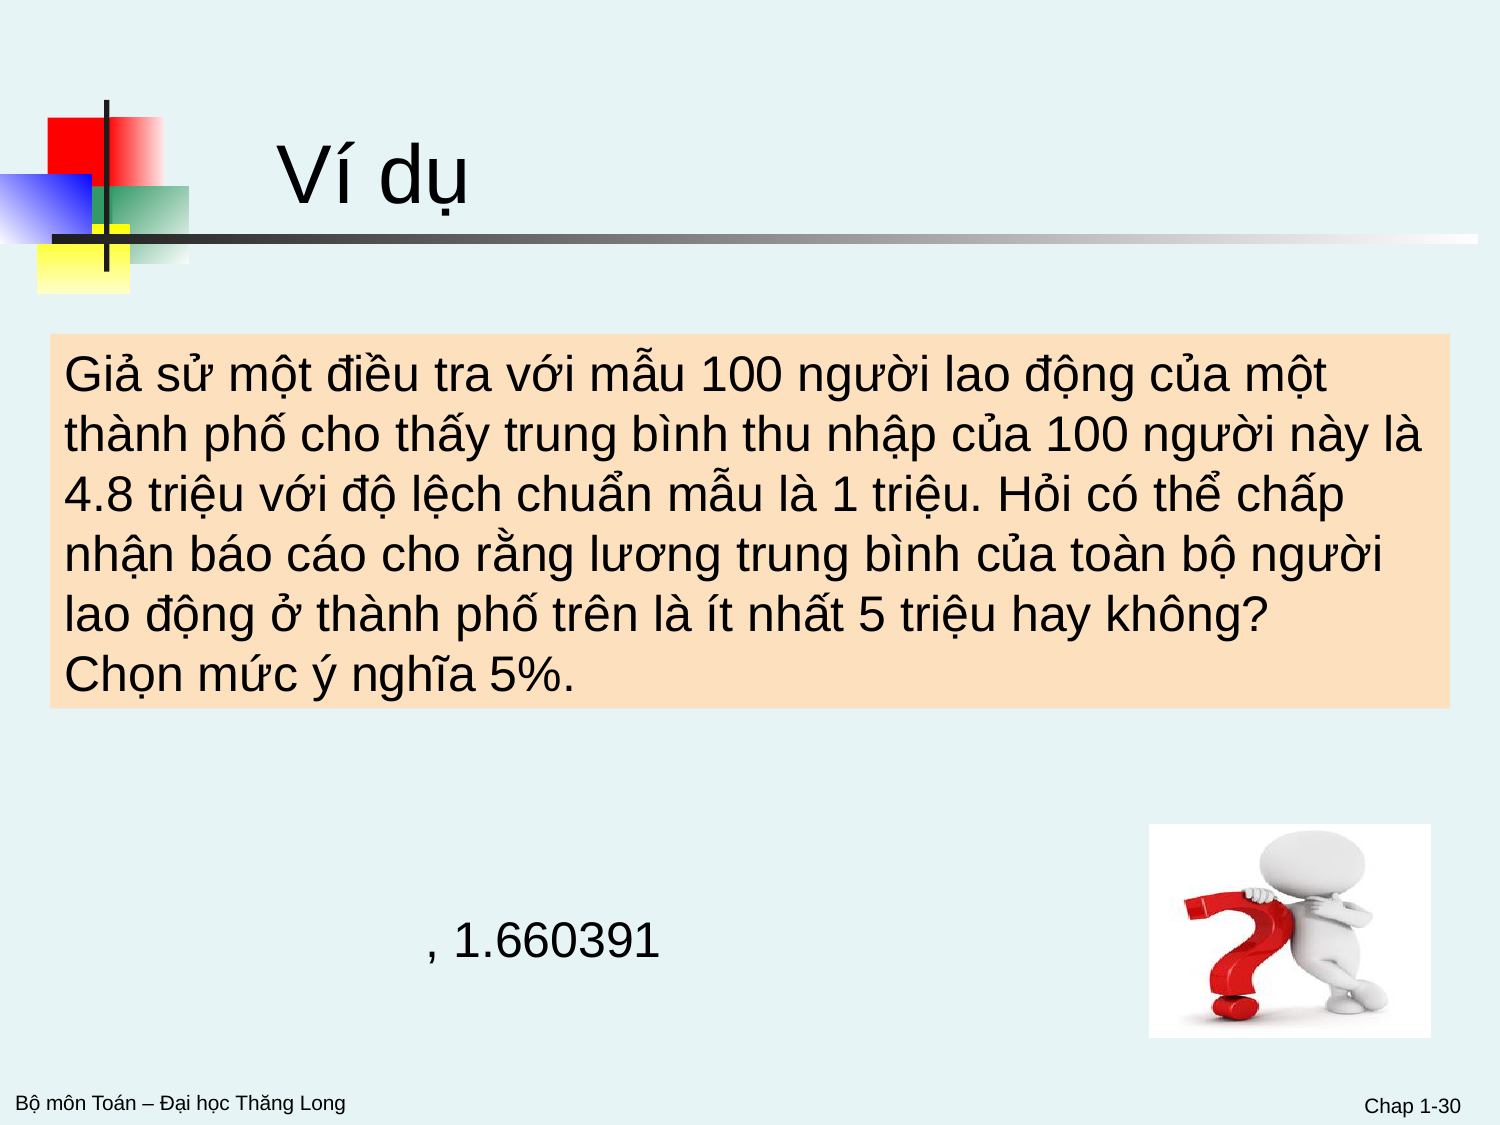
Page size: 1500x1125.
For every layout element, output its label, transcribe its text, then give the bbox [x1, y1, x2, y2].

picture [1149, 824, 1431, 1038]
text_box Giả sử một điều tra với mẫu 100 người lao động của một thành phố cho thấy trung bình thu nhập của 100 người này là 4.8 triệu với độ lệch chuẩn mẫu là 1 triệu. Hỏi có thể chấp nhận báo cáo cho rằng lương trung bình của toàn bộ người lao động ở thành phố trên là ít nhất 5 triệu hay không? Chọn mức ý nghĩa 5%. [50, 333, 1450, 709]
footer Bộ môn Toán – Đại học Thăng Long [0, 1082, 725, 1125]
slide_number Chap 1-30 [1124, 1071, 1476, 1125]
text_box Ví dụ [261, 112, 487, 228]
